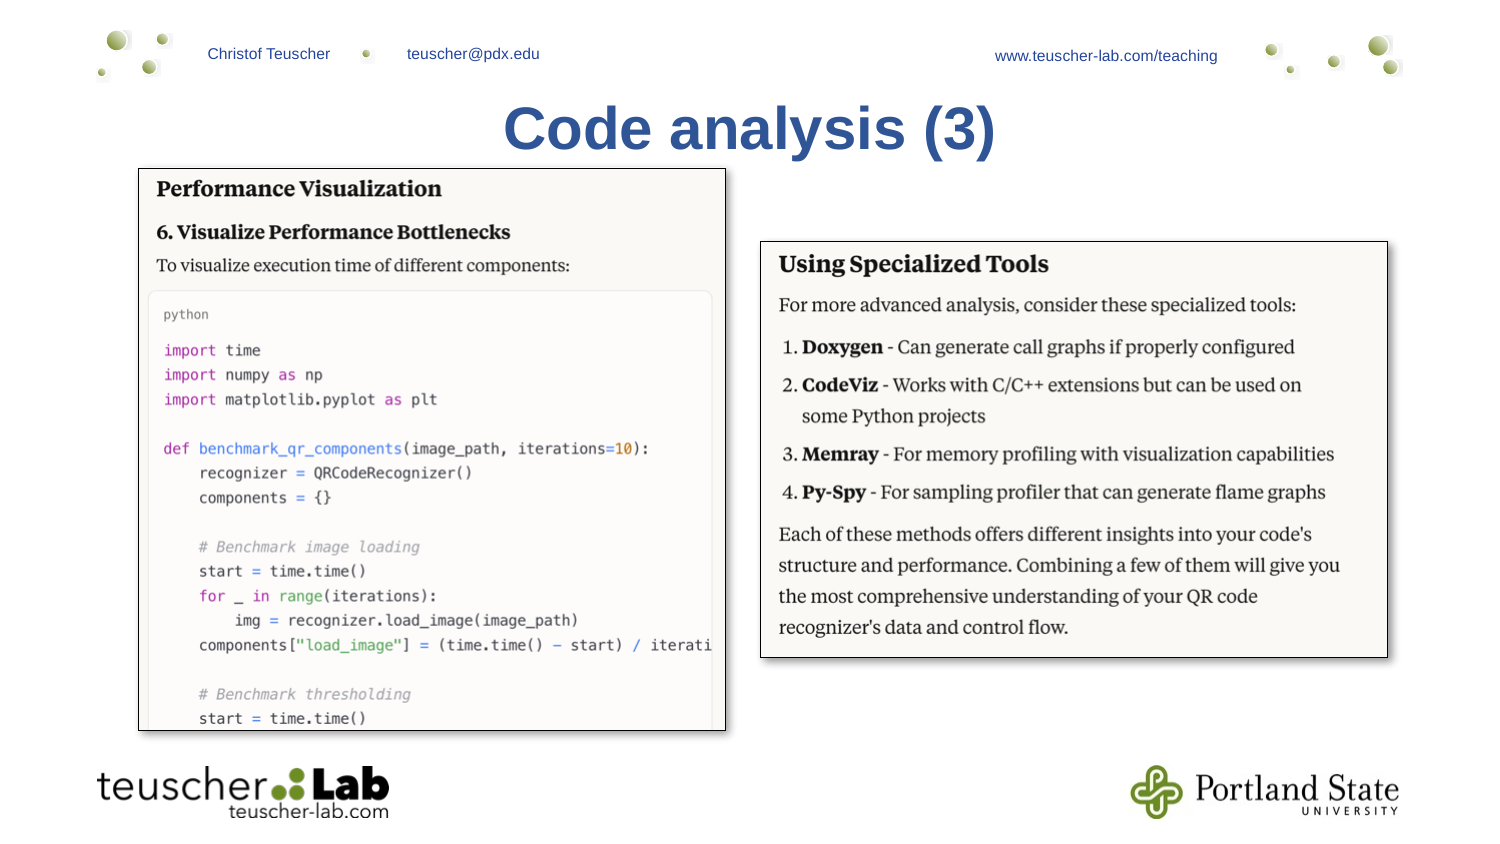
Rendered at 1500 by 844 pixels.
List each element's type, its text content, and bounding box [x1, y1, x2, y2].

picture [138, 167, 726, 731]
text_box Code analysis (3) [0, 91, 1500, 168]
picture [97, 766, 389, 818]
picture [760, 241, 1388, 658]
picture [1130, 765, 1399, 819]
